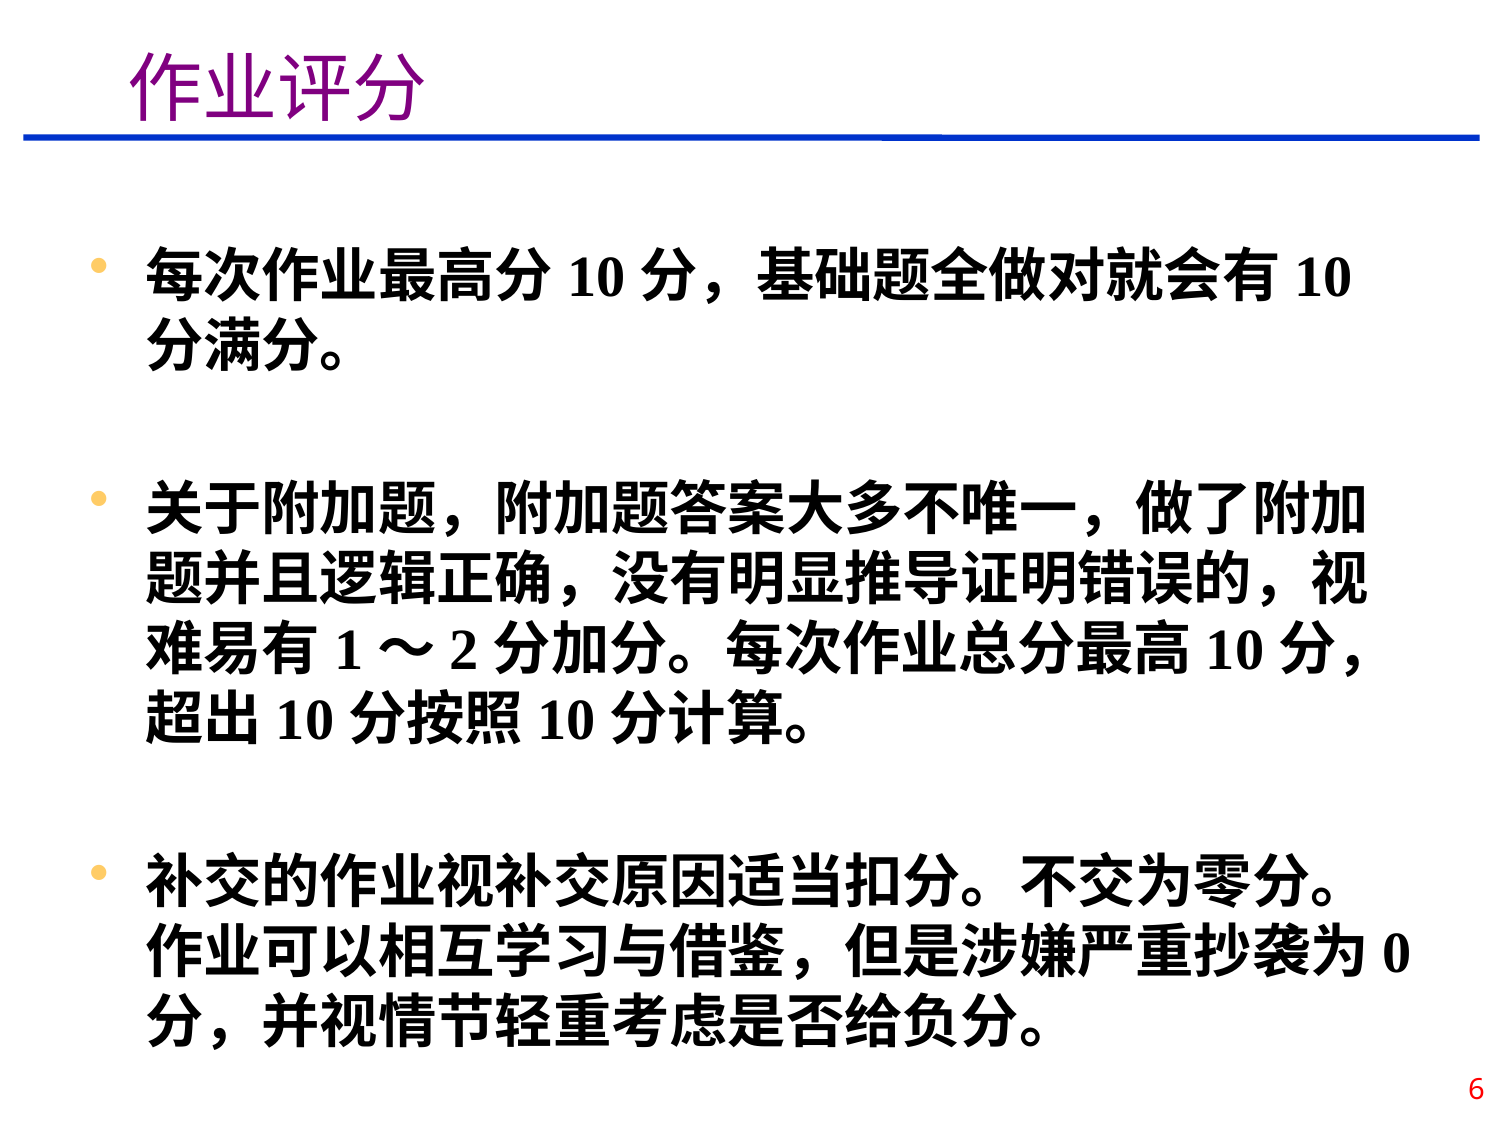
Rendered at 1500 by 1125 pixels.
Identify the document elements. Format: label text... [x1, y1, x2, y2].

list 每次作业最高分10分，基础题全做对就会有10分满分。 关于附加题，附加题答案大多不唯一，做了附加题并且逻辑正确，没有明显推导证明错误的，视难易有1～2分加分。每次作业总分最高10分，超出10分按照10分计算。 补交的作业视补交原因适当扣分。不交为零分。作业可以相互学习与借鉴，但是涉嫌严重抄袭为0分，并视情节轻重考虑是否给负分。 [73, 230, 1439, 1112]
slide_number 6 [1187, 1062, 1500, 1125]
title 作业评分 [112, 31, 1388, 139]
